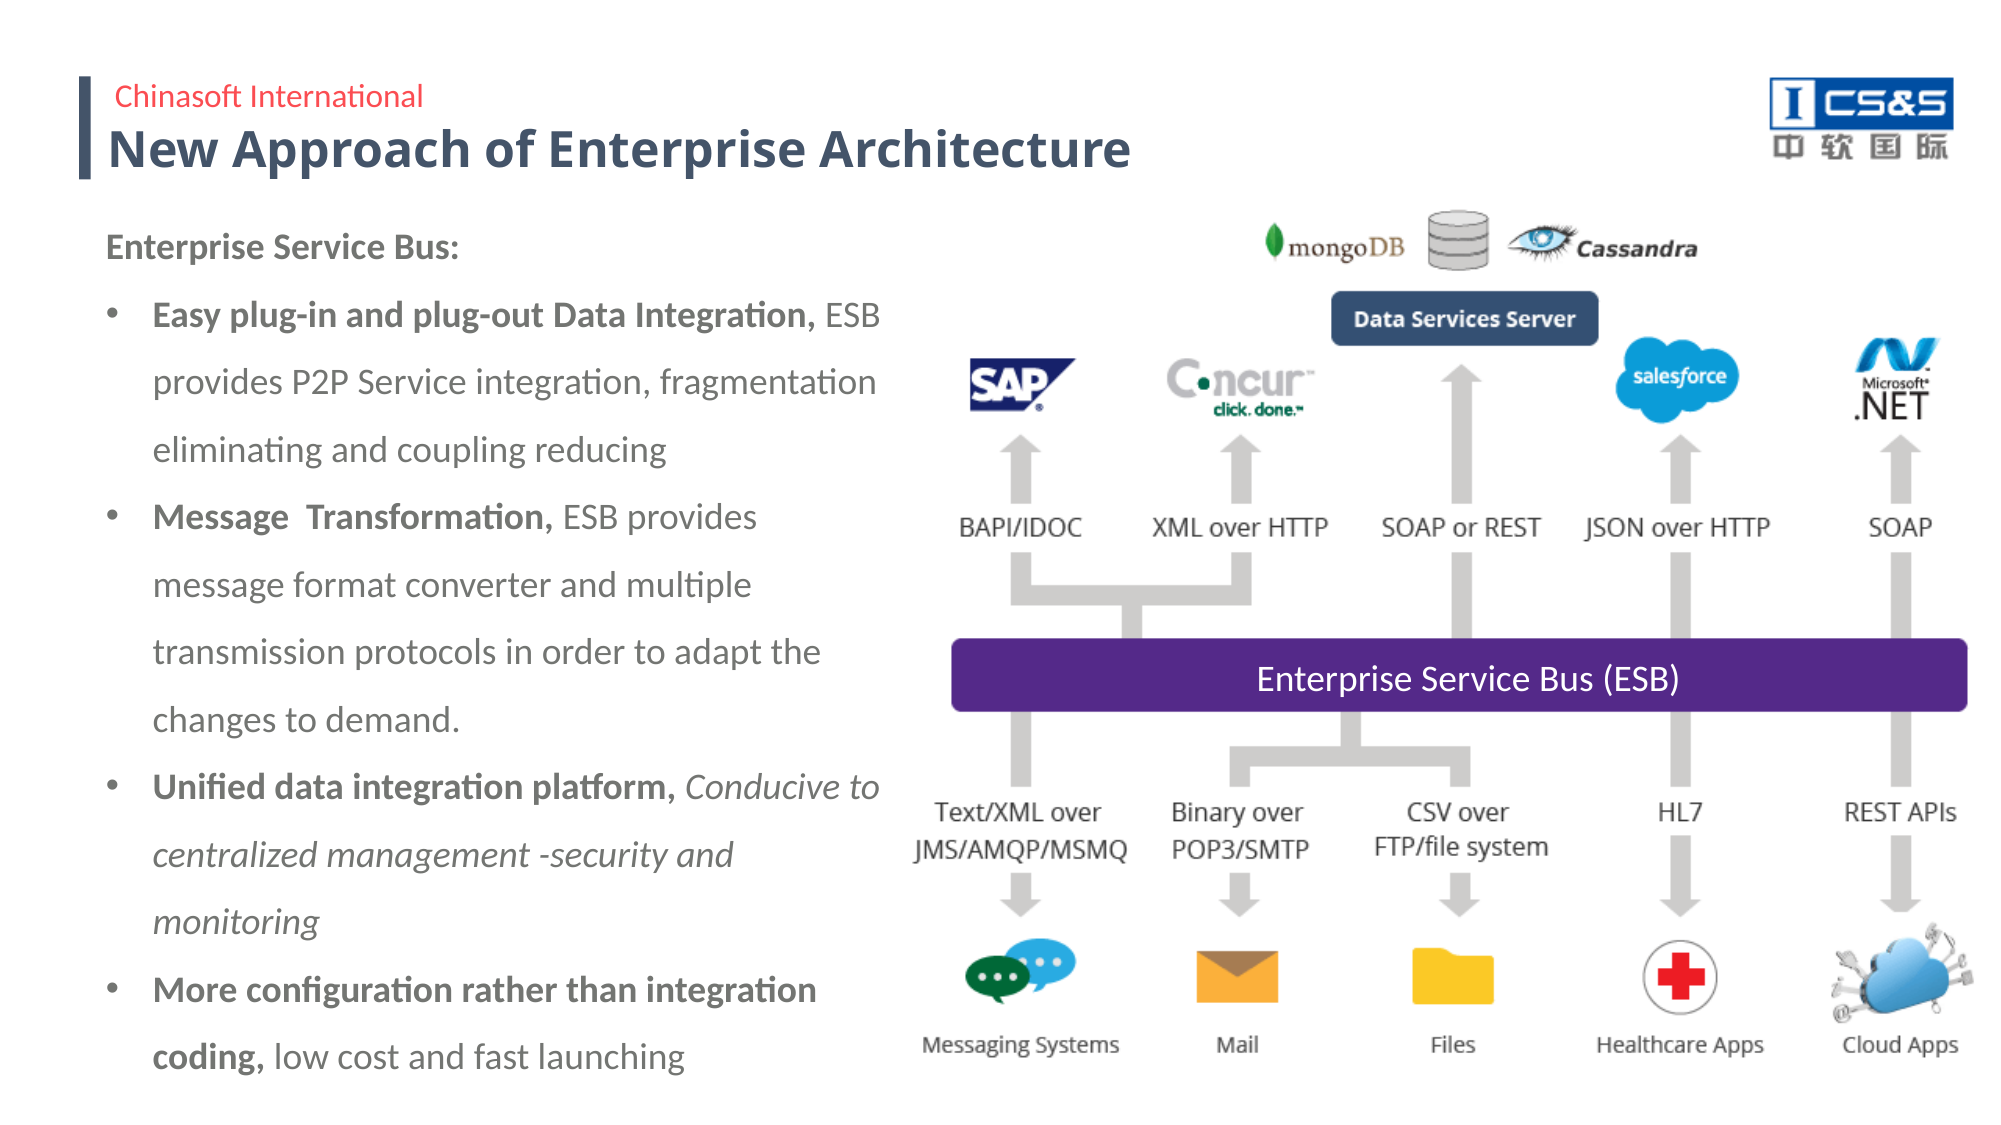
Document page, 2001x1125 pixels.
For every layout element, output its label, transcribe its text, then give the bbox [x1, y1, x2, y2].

picture [1767, 59, 1958, 177]
text_box [33, 192, 906, 253]
text_box Enterprise Service Bus: Easy plug-in and plug-out Data Integration, ESB provides P2P Service integration, fragmentation eliminating and coupling reducing Message Transformation, ESB provides message format converter and multiple transmission protocols in order to adapt the changes to demand. Unified data integration platform, Conducive to centralized management -security and monitoring More configuration rather than integration coding, low cost and fast launching [90, 253, 906, 1085]
picture [906, 185, 1998, 1089]
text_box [79, 66, 1871, 186]
